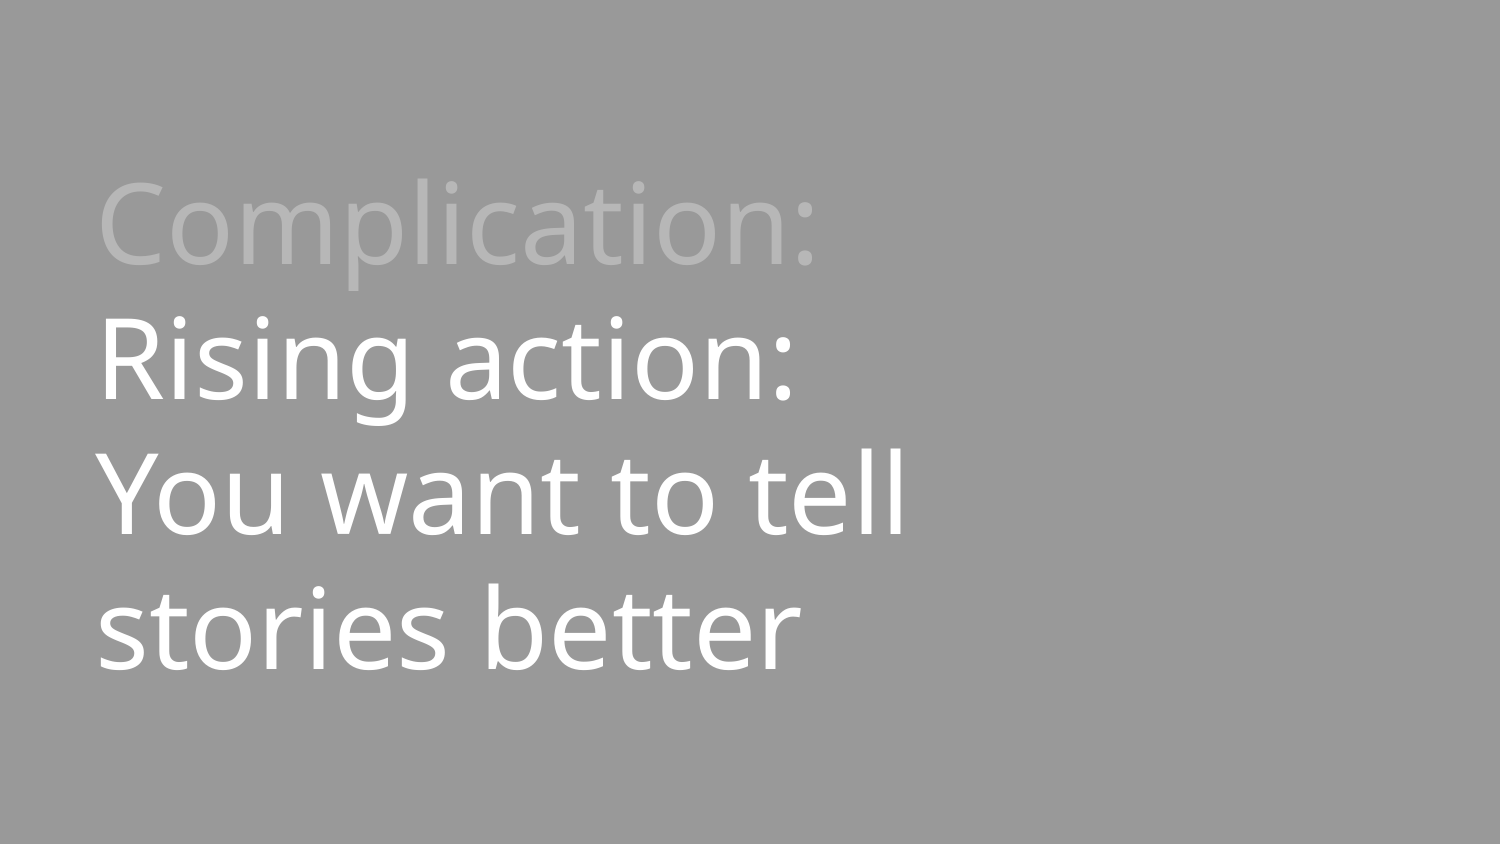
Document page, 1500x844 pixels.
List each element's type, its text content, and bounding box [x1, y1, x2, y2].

title Complication: Rising action: You want to tell stories better [80, 86, 1273, 757]
